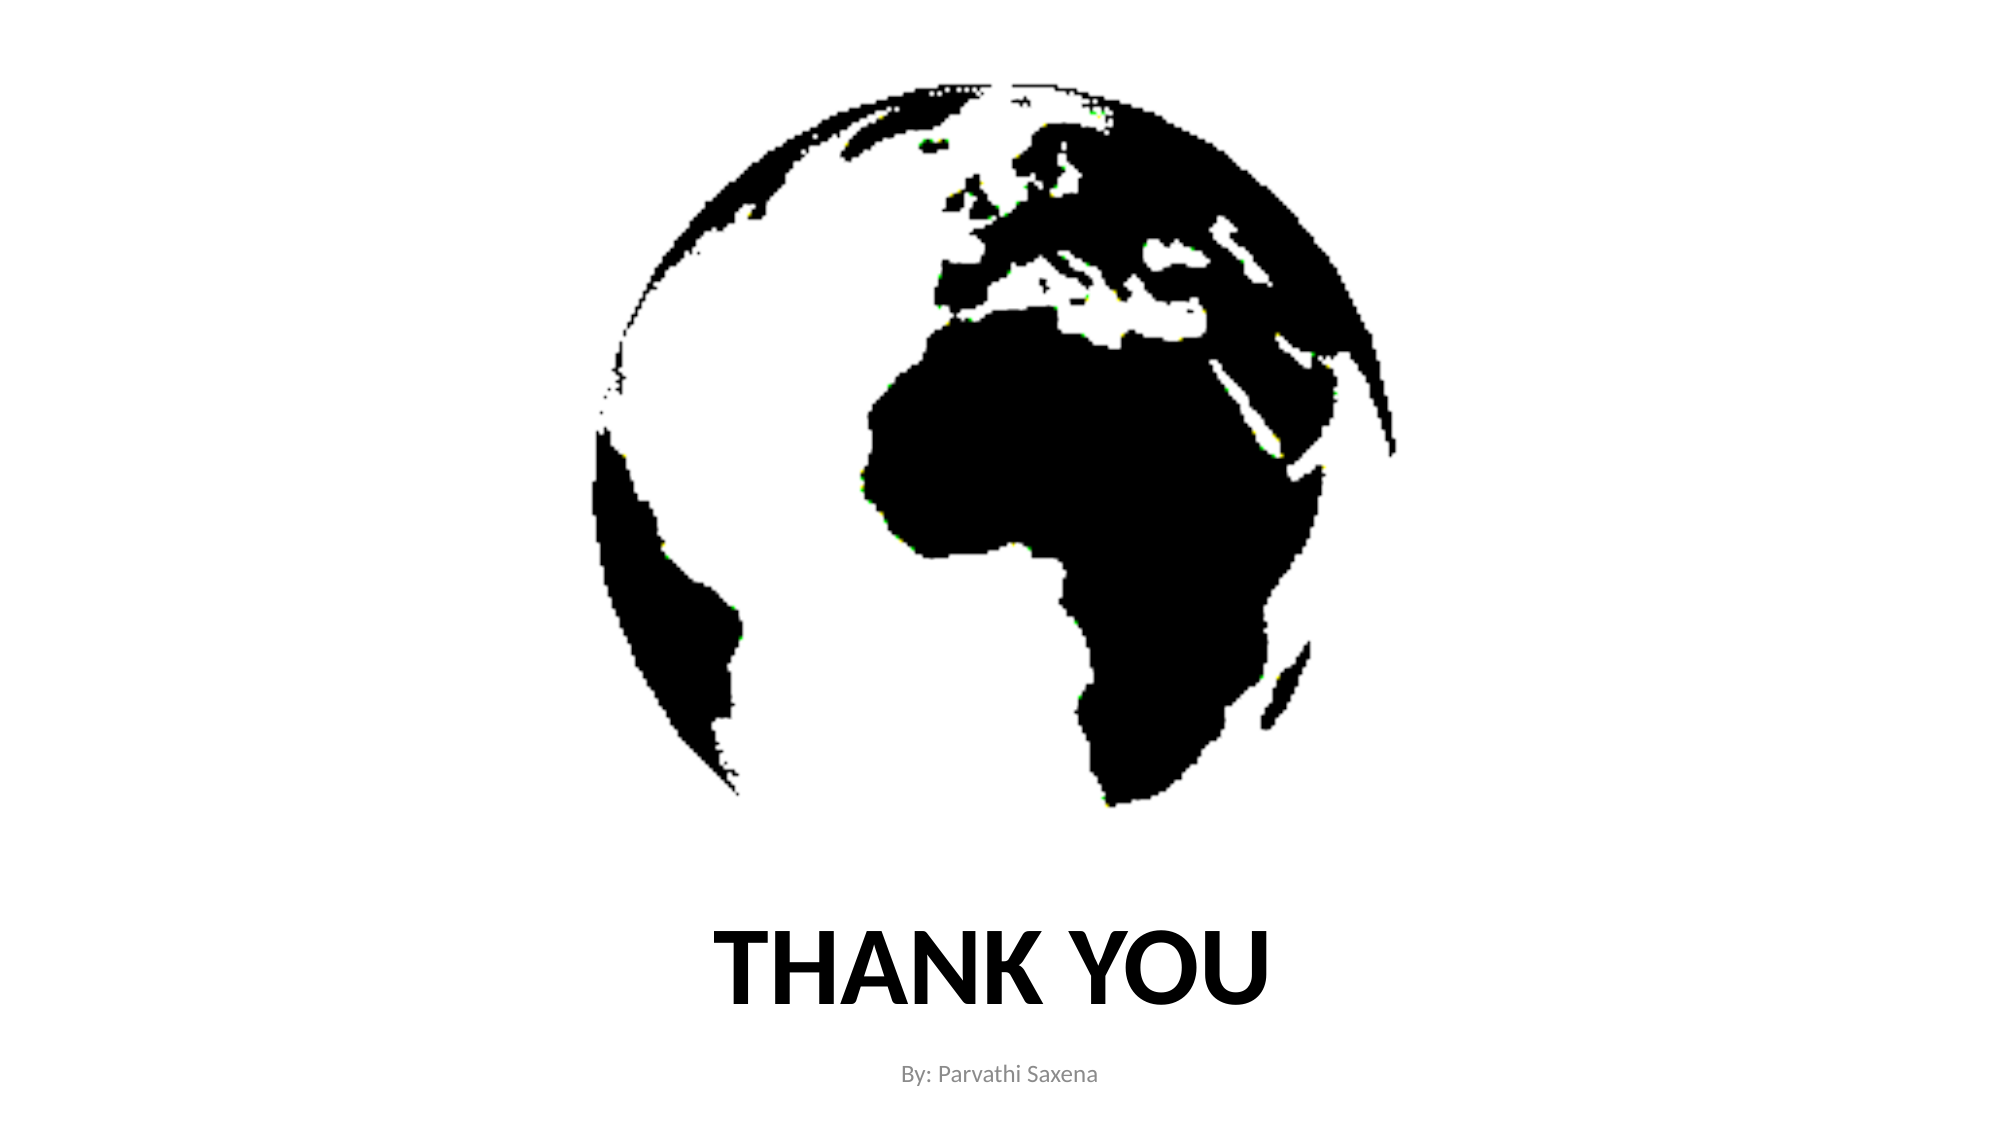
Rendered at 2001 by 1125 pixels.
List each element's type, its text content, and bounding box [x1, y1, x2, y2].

text_box THANK YOU [698, 961, 1289, 1035]
picture [461, 27, 1526, 961]
footer By: Parvathi Saxena [662, 1042, 1338, 1103]
